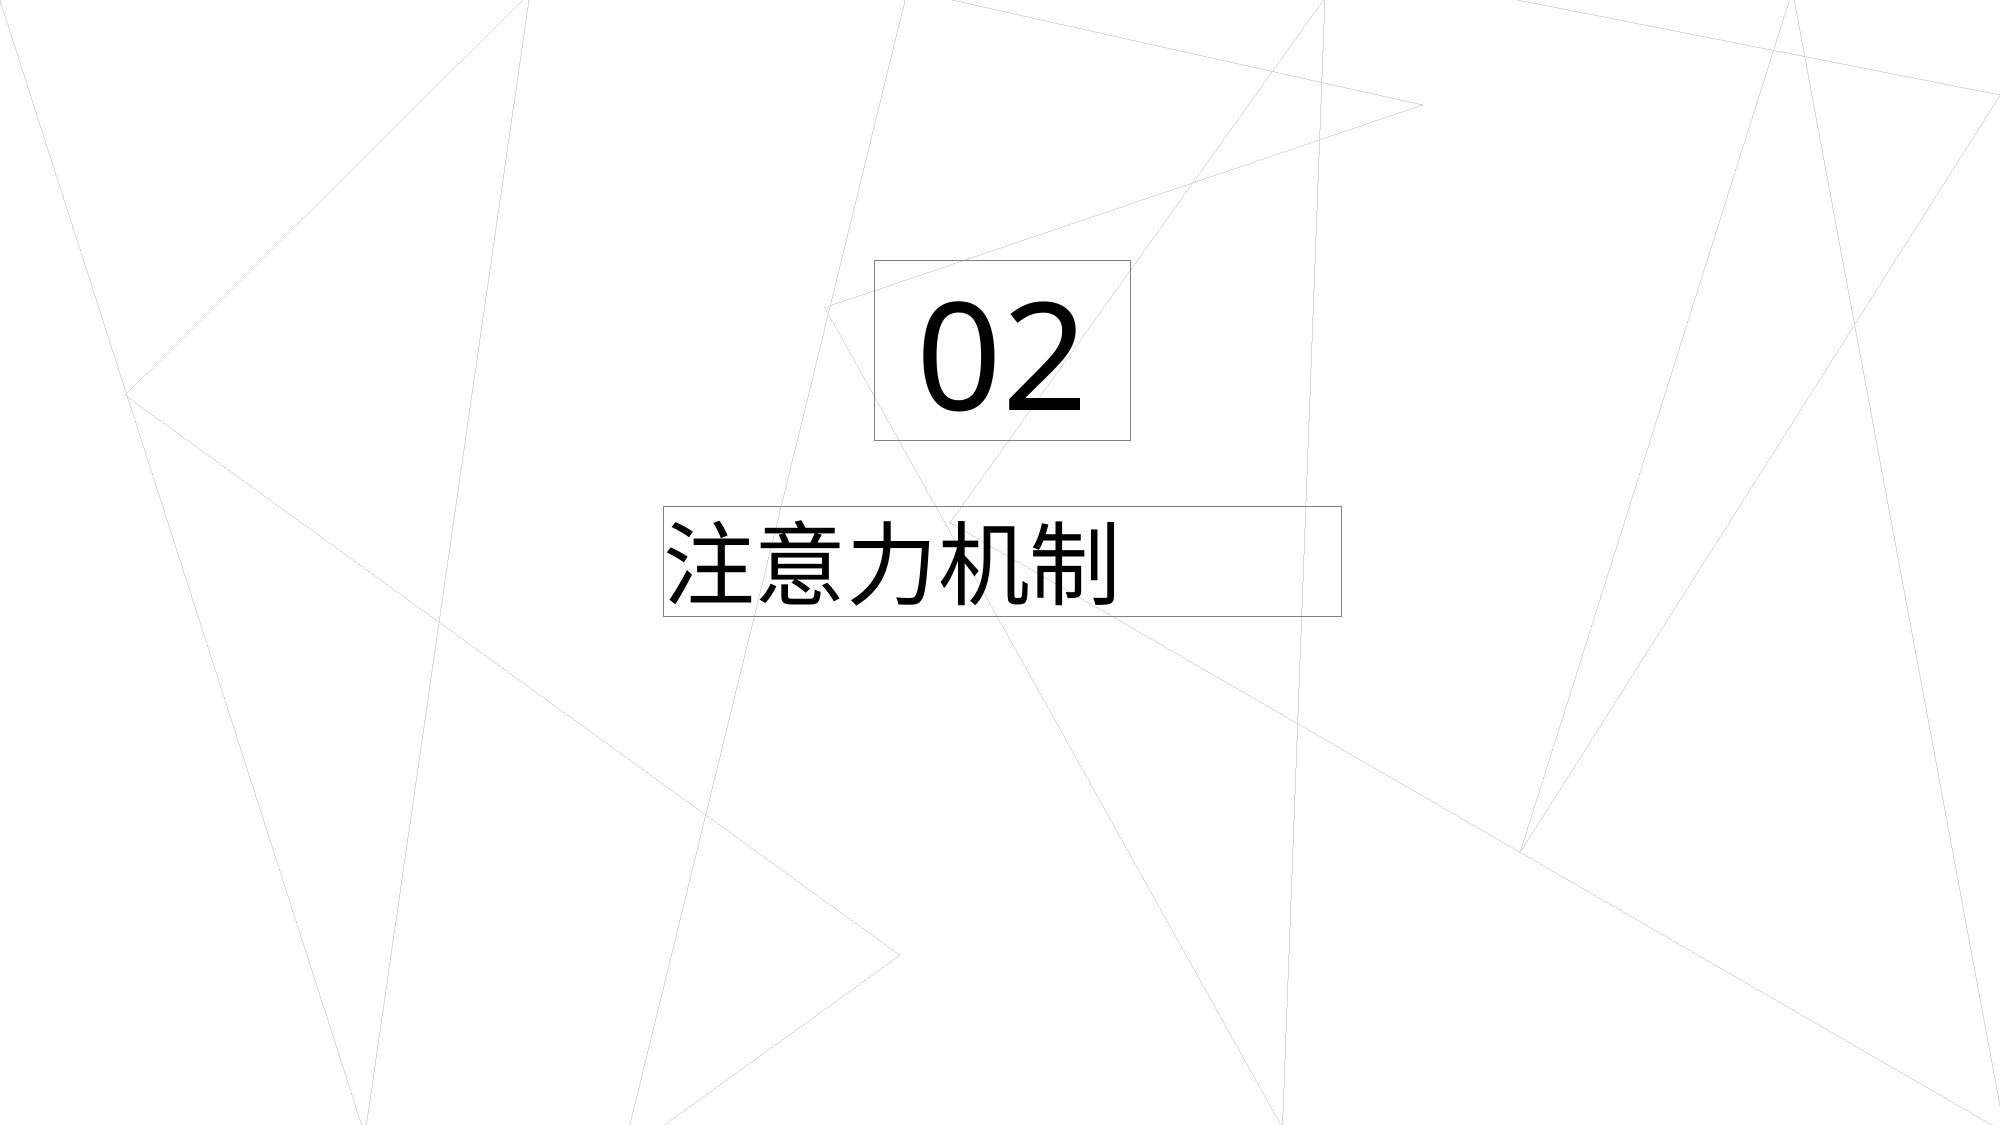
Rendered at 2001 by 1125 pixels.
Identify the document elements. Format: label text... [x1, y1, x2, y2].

text_box [898, 441, 1010, 506]
text_box 02 [874, 260, 1131, 441]
text_box 注意力机制 [663, 506, 1342, 617]
text_box [947, 0, 2000, 1125]
text_box [0, 0, 907, 1125]
